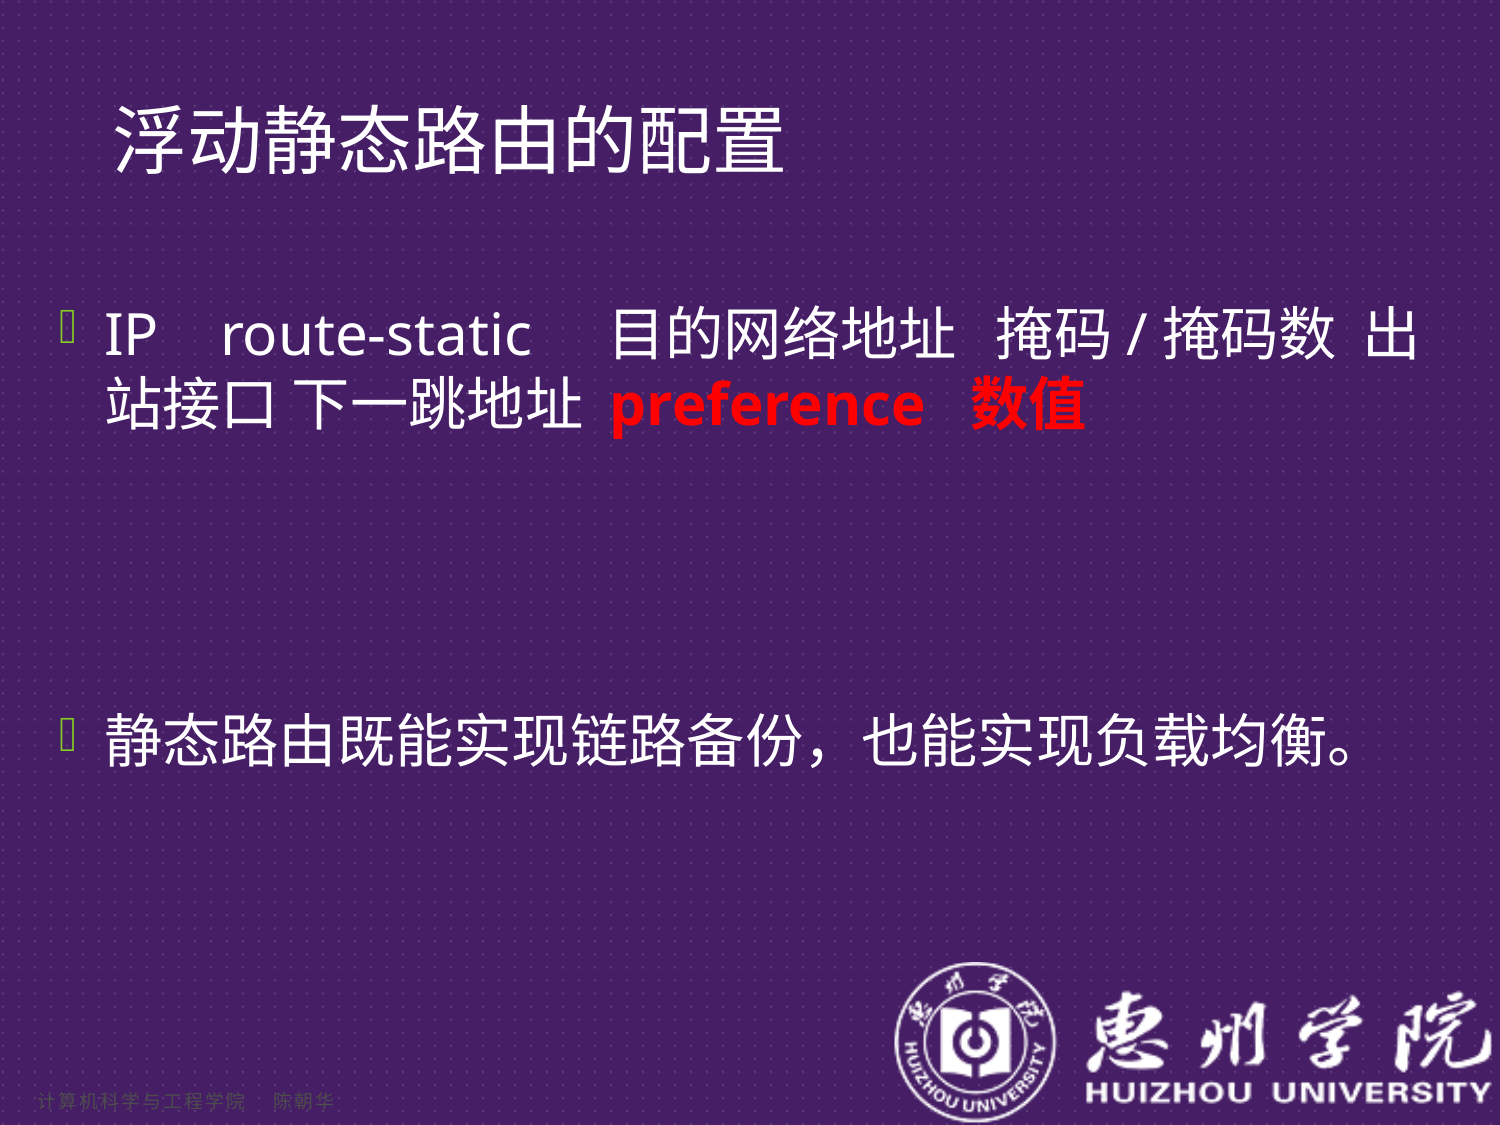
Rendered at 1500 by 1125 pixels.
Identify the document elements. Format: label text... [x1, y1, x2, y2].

footer 计算机科学与工程学院 陈朝华 [37, 1052, 513, 1113]
slide_number [1387, 1052, 1463, 1113]
picture [893, 962, 1500, 1125]
title 浮动静态路由的配置 [112, 45, 1388, 158]
slide_number [1050, 1052, 1375, 1113]
list IP route-static 目的网络地址 掩码/掩码数 出站接口 下一跳地址 preference 数值 静态路由既能实现链路备份，也能实现负载均衡。 [32, 158, 1492, 913]
